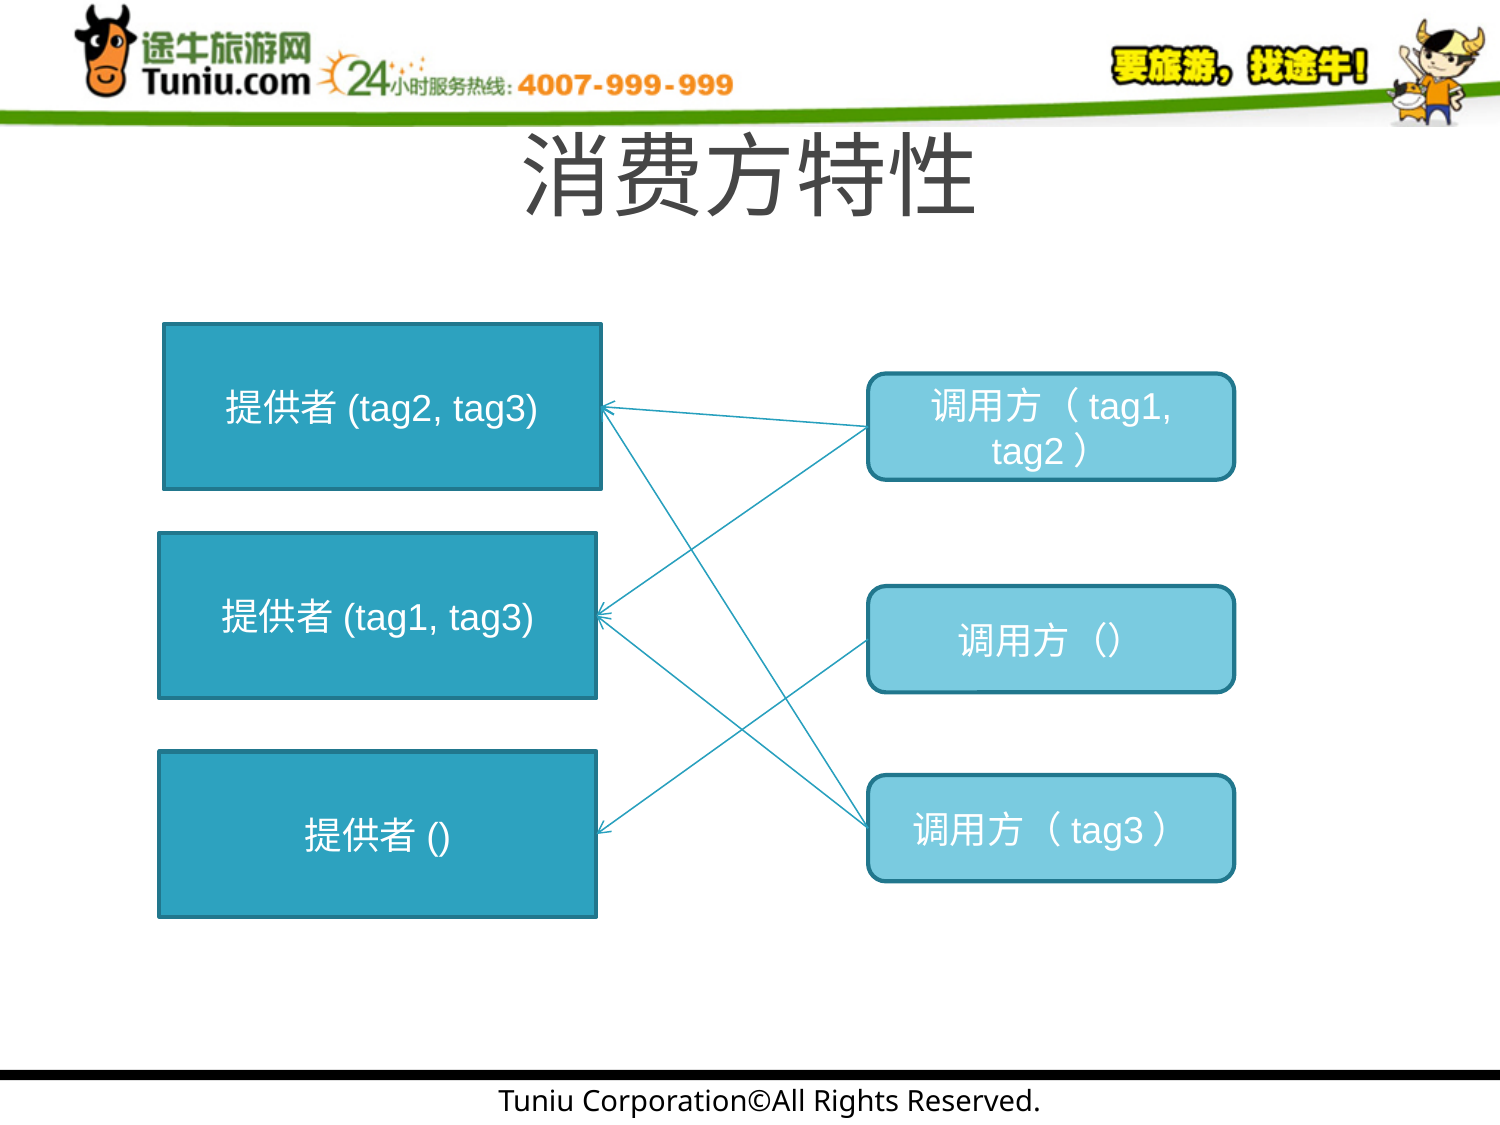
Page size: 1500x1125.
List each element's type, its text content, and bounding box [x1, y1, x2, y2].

title 消费方特性 [75, 112, 1425, 233]
picture [0, 0, 1500, 127]
text_box 调用方（tag1, tag2） [866, 371, 1237, 482]
text_box 调用方（） [875, 583, 1237, 695]
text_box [596, 638, 869, 835]
text_box 提供者(tag1, tag3) [157, 531, 591, 700]
text_box 提供者() [157, 749, 598, 919]
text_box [596, 615, 869, 638]
text_box 调用方（tag3） [866, 772, 1237, 884]
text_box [600, 406, 869, 614]
text_box 提供者(tag2, tag3) [162, 322, 603, 491]
